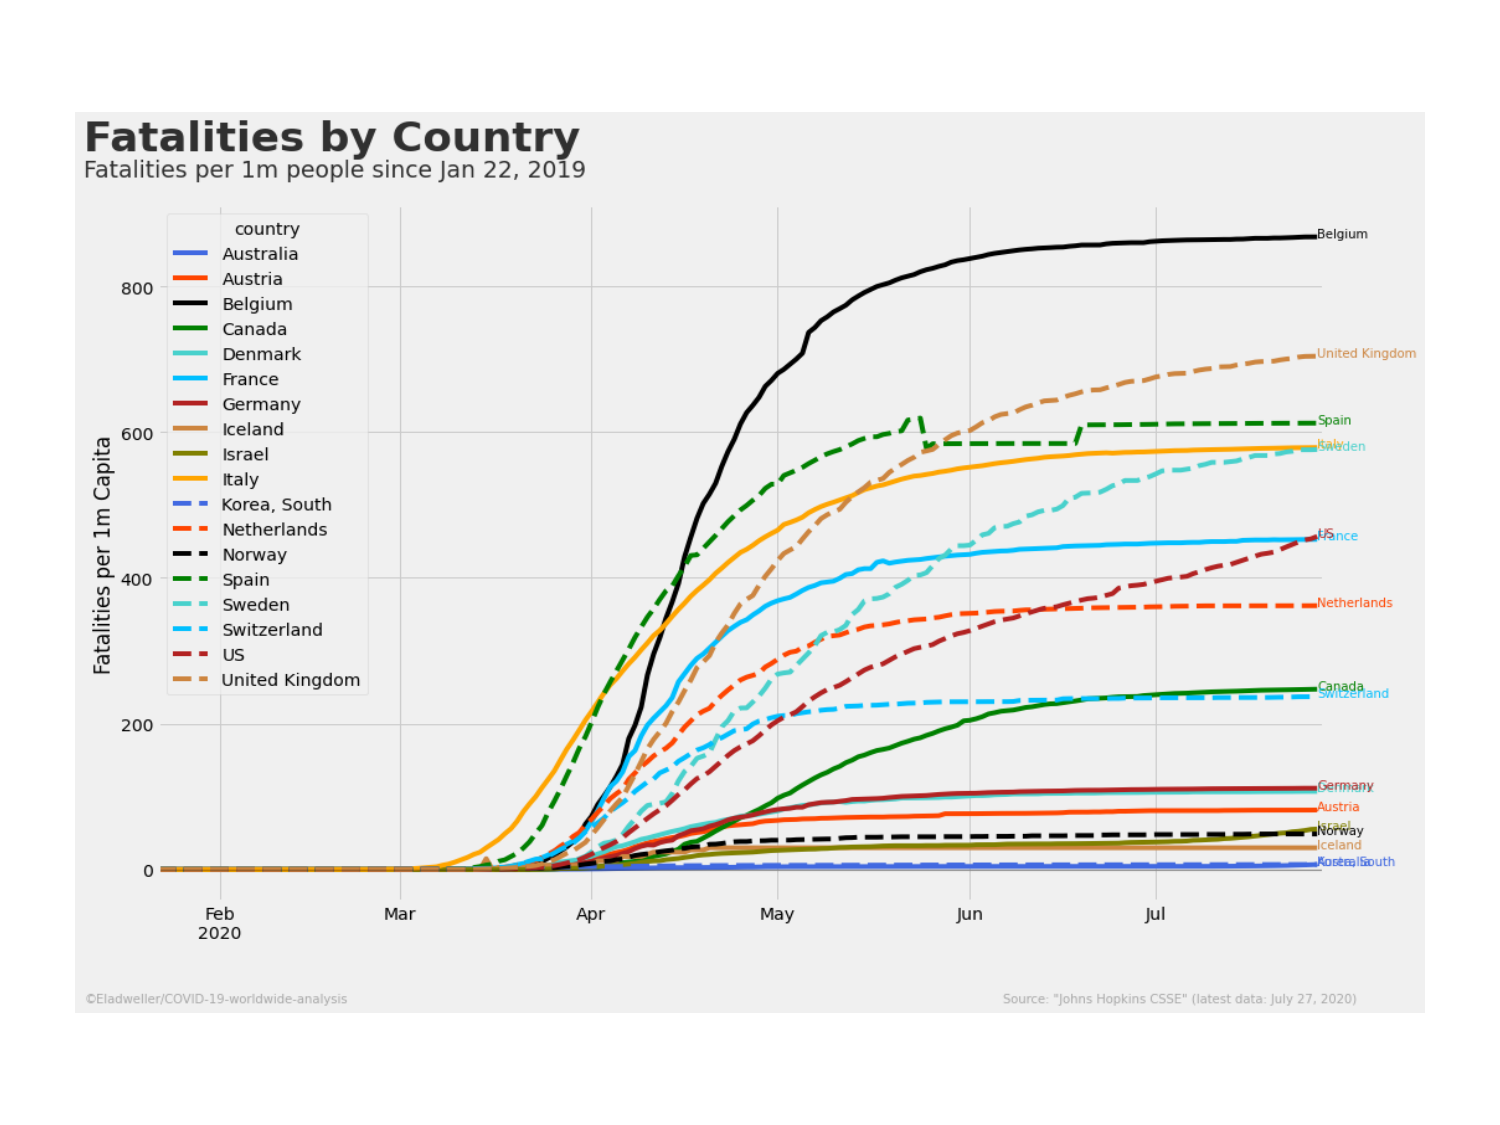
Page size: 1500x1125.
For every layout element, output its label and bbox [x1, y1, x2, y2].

picture [74, 112, 1426, 1013]
